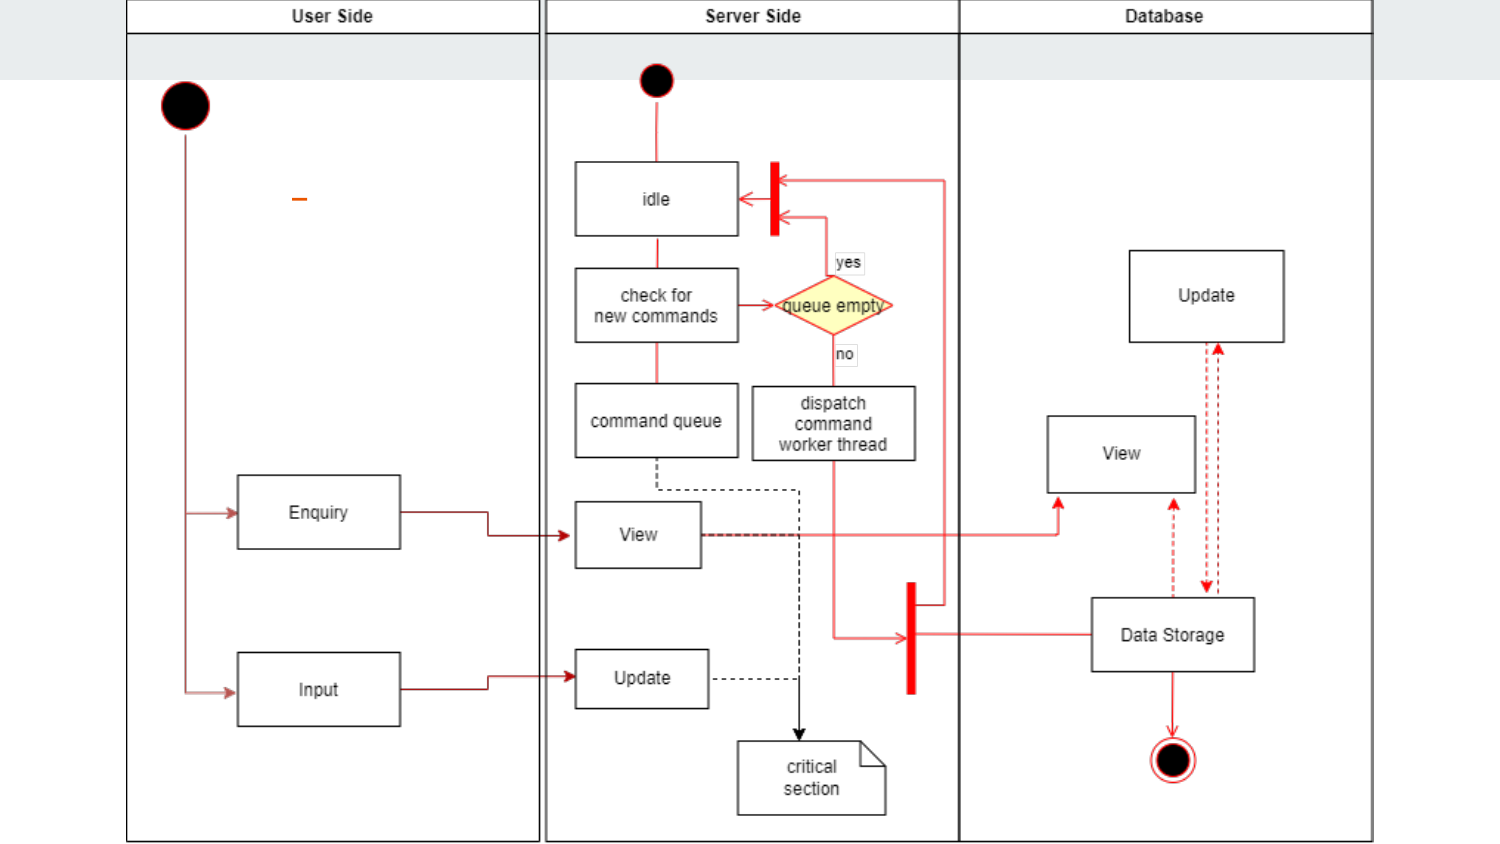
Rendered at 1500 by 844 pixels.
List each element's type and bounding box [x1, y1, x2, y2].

picture [79, 0, 1375, 844]
